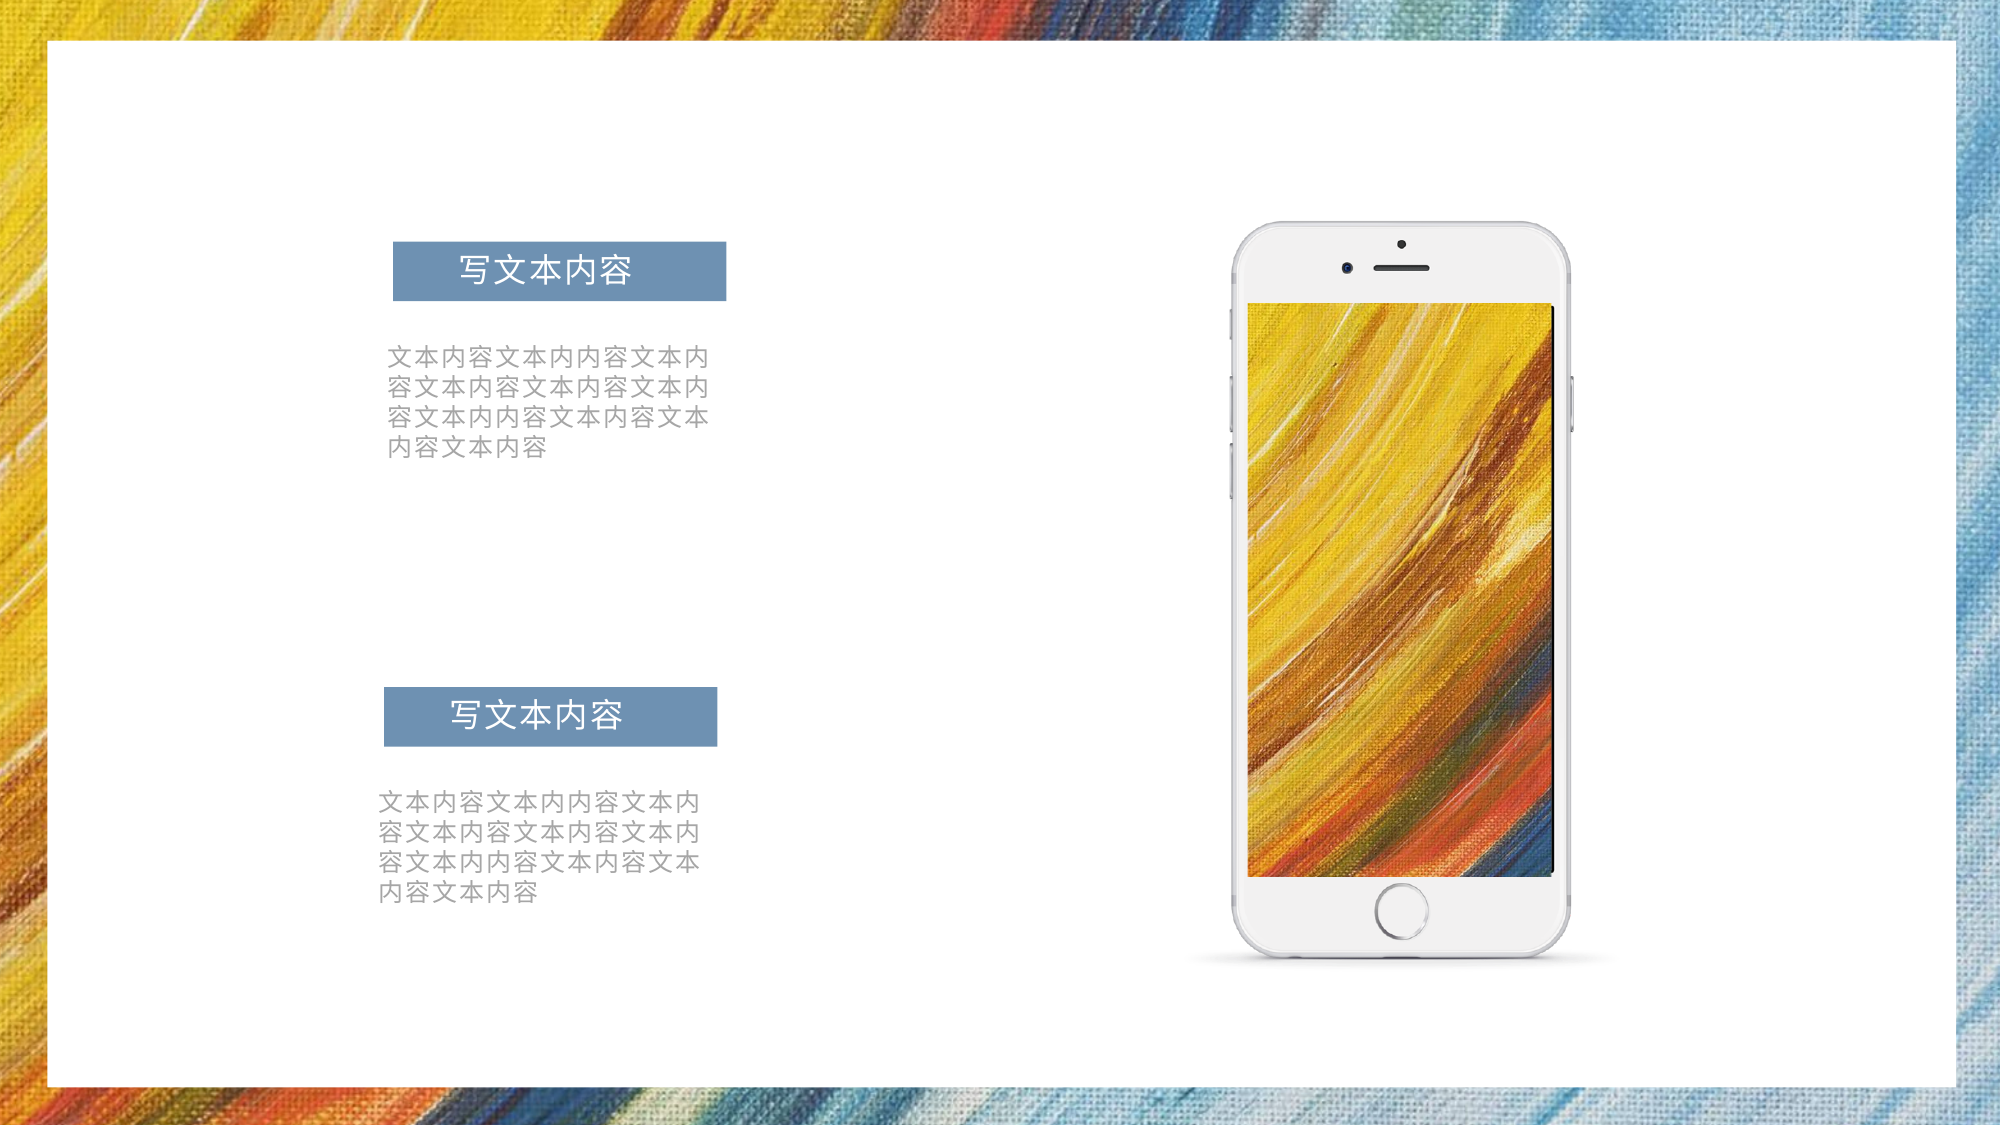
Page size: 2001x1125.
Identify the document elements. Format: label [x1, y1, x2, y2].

picture [1149, 174, 1657, 1006]
text_box [0, 0, 2000, 1125]
